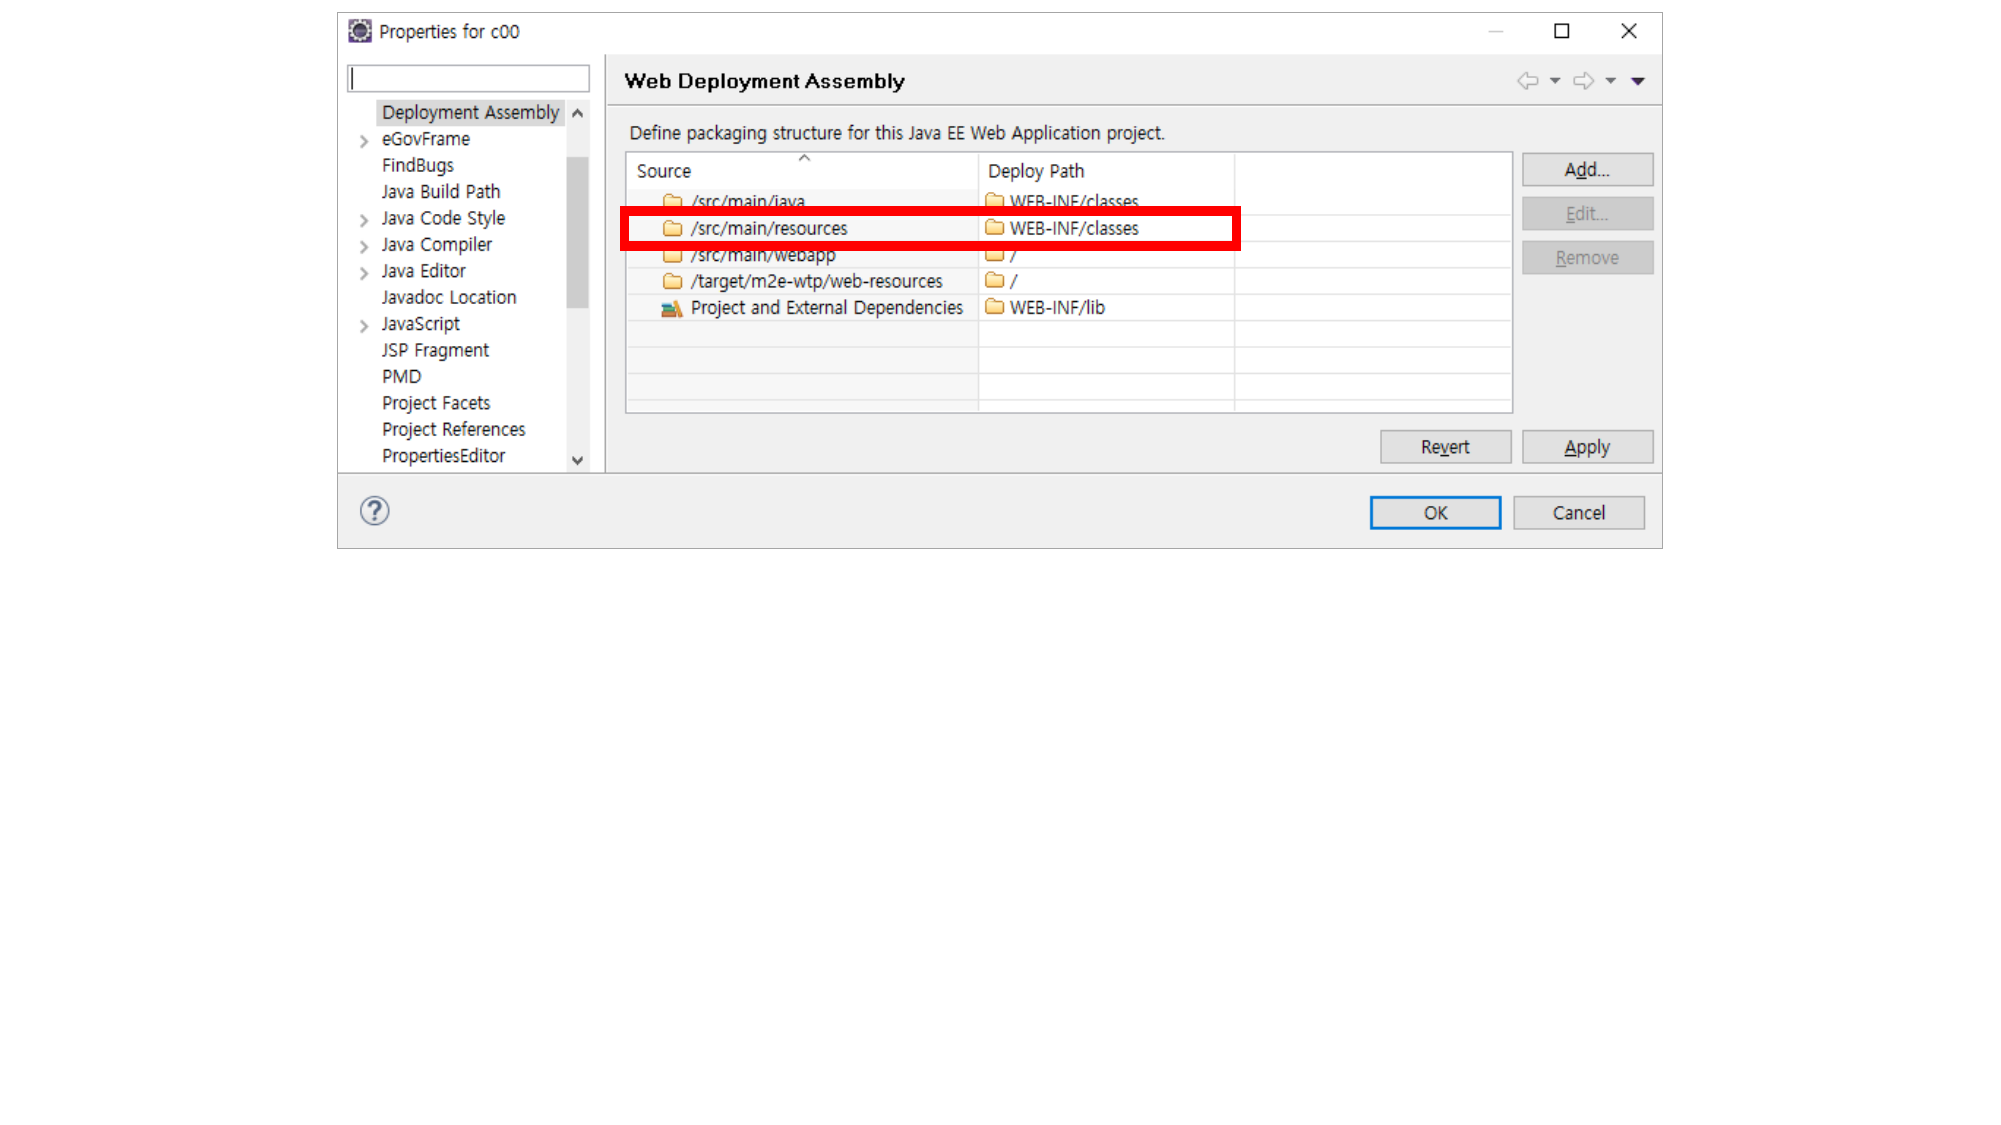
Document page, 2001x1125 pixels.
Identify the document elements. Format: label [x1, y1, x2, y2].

picture [337, 12, 1663, 549]
